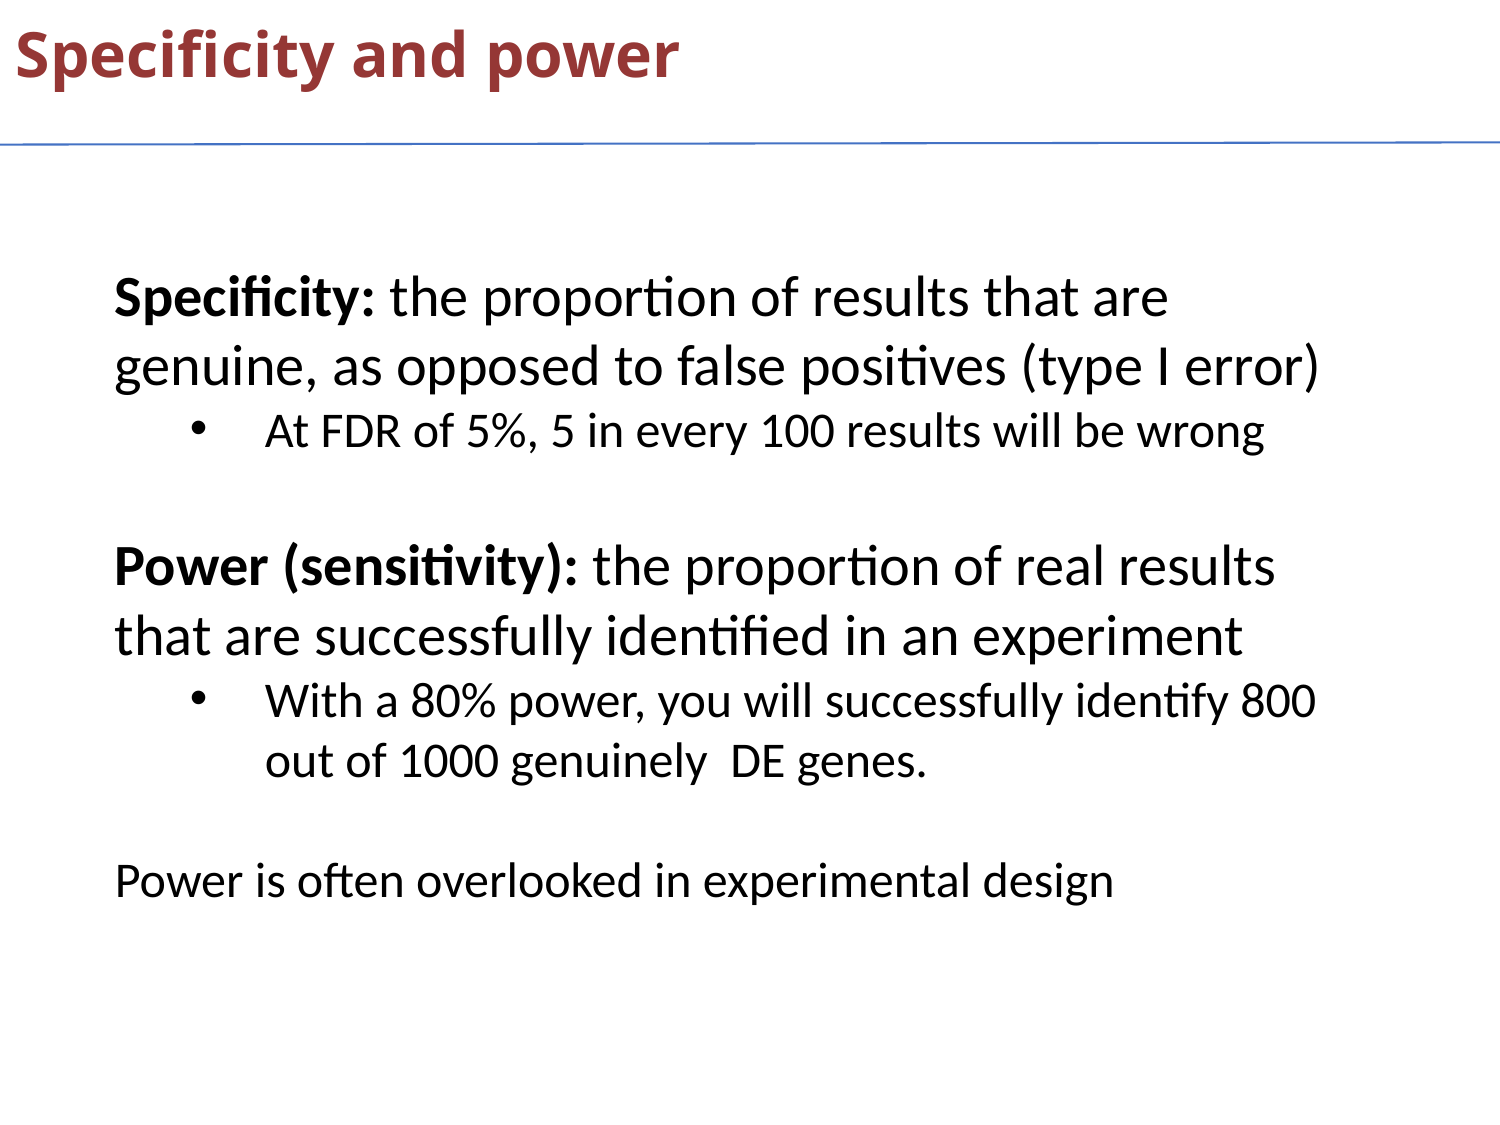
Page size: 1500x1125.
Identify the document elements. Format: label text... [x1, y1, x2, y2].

text_box Specificity and power [0, 7, 1500, 99]
text_box Specificity: the proportion of results that are genuine, as opposed to false positives (type I error) At FDR of 5%, 5 in every 100 results will be wrong Power (sensitivity): the proportion of real results that are successfully identified in an experiment With a 80% power, you will successfully identify 800 out of 1000 genuinely DE genes. Power is often overlooked in experimental design [100, 250, 1400, 915]
